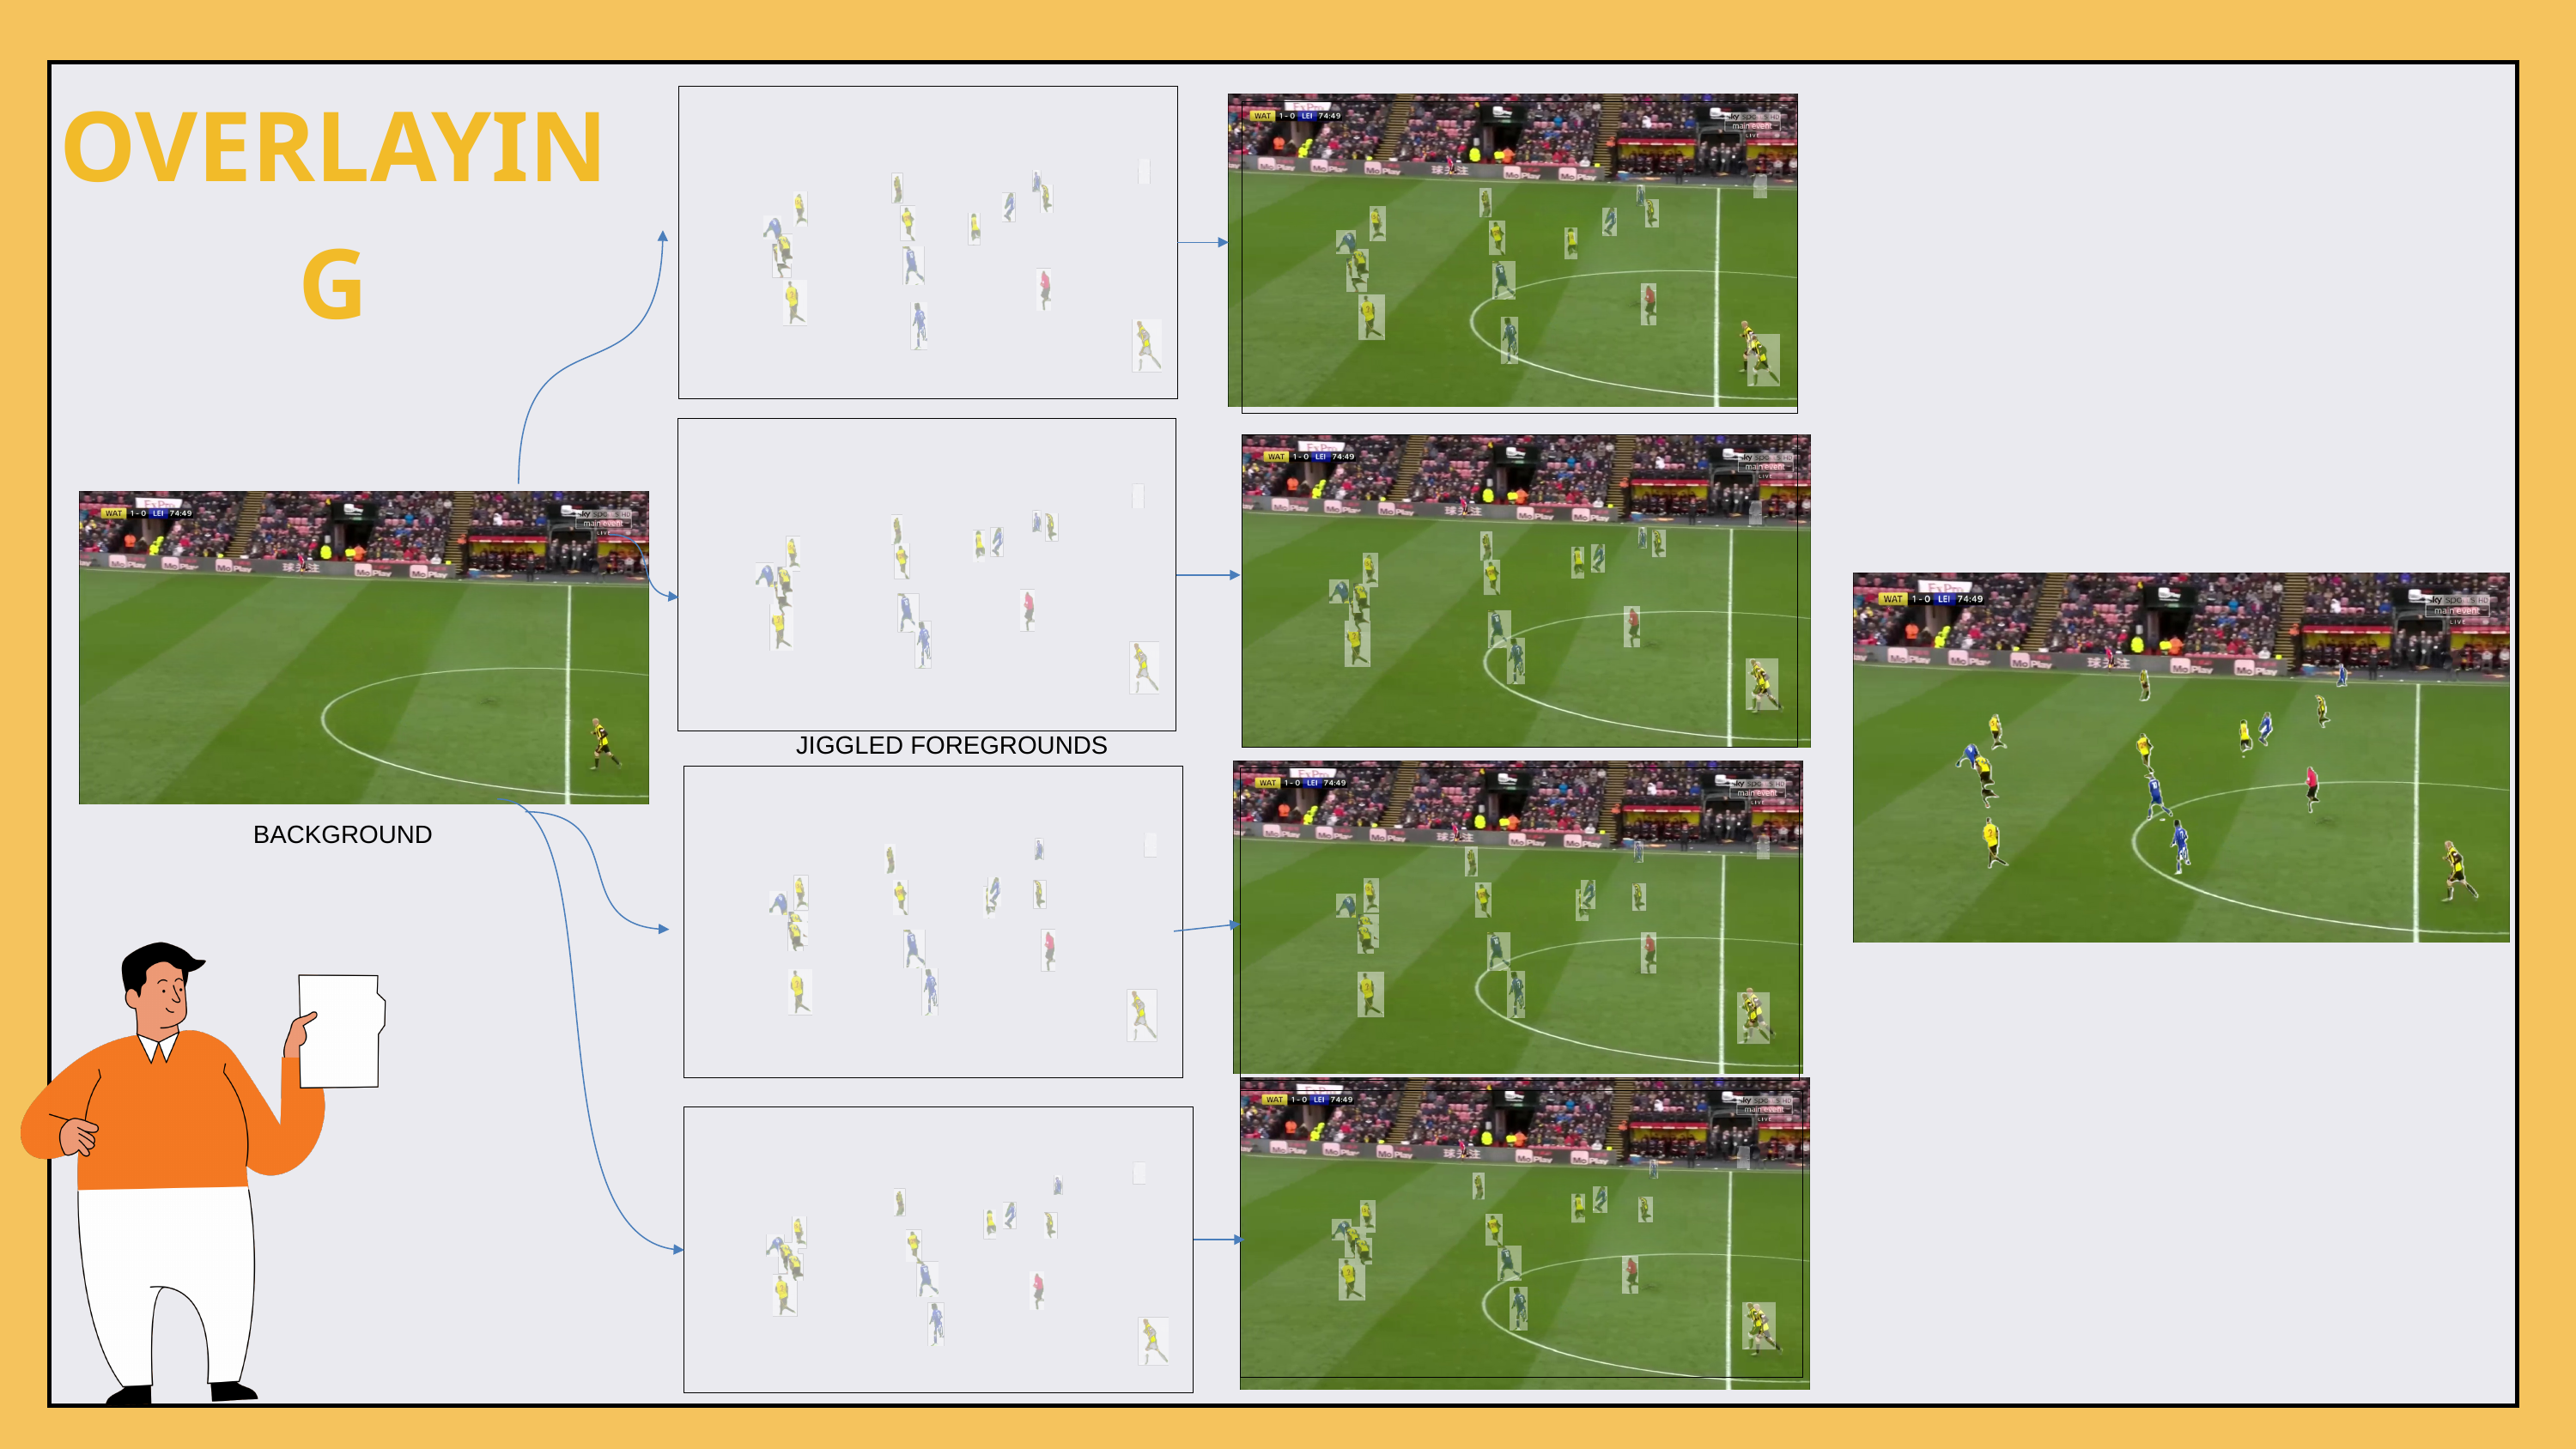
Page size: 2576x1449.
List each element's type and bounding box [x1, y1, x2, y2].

picture [683, 765, 1183, 1079]
picture [18, 942, 387, 1406]
text_box [49, 40, 2518, 1406]
picture [1853, 573, 2510, 943]
picture [1228, 94, 1798, 407]
picture [678, 86, 1178, 399]
text_box [1233, 100, 1812, 1391]
picture [79, 491, 649, 804]
text_box [1173, 924, 1241, 932]
picture [677, 418, 1176, 731]
text_box [464, 284, 718, 430]
picture [683, 1106, 1194, 1394]
text_box [525, 811, 670, 930]
text_box [365, 931, 817, 1119]
text_box [609, 534, 679, 598]
